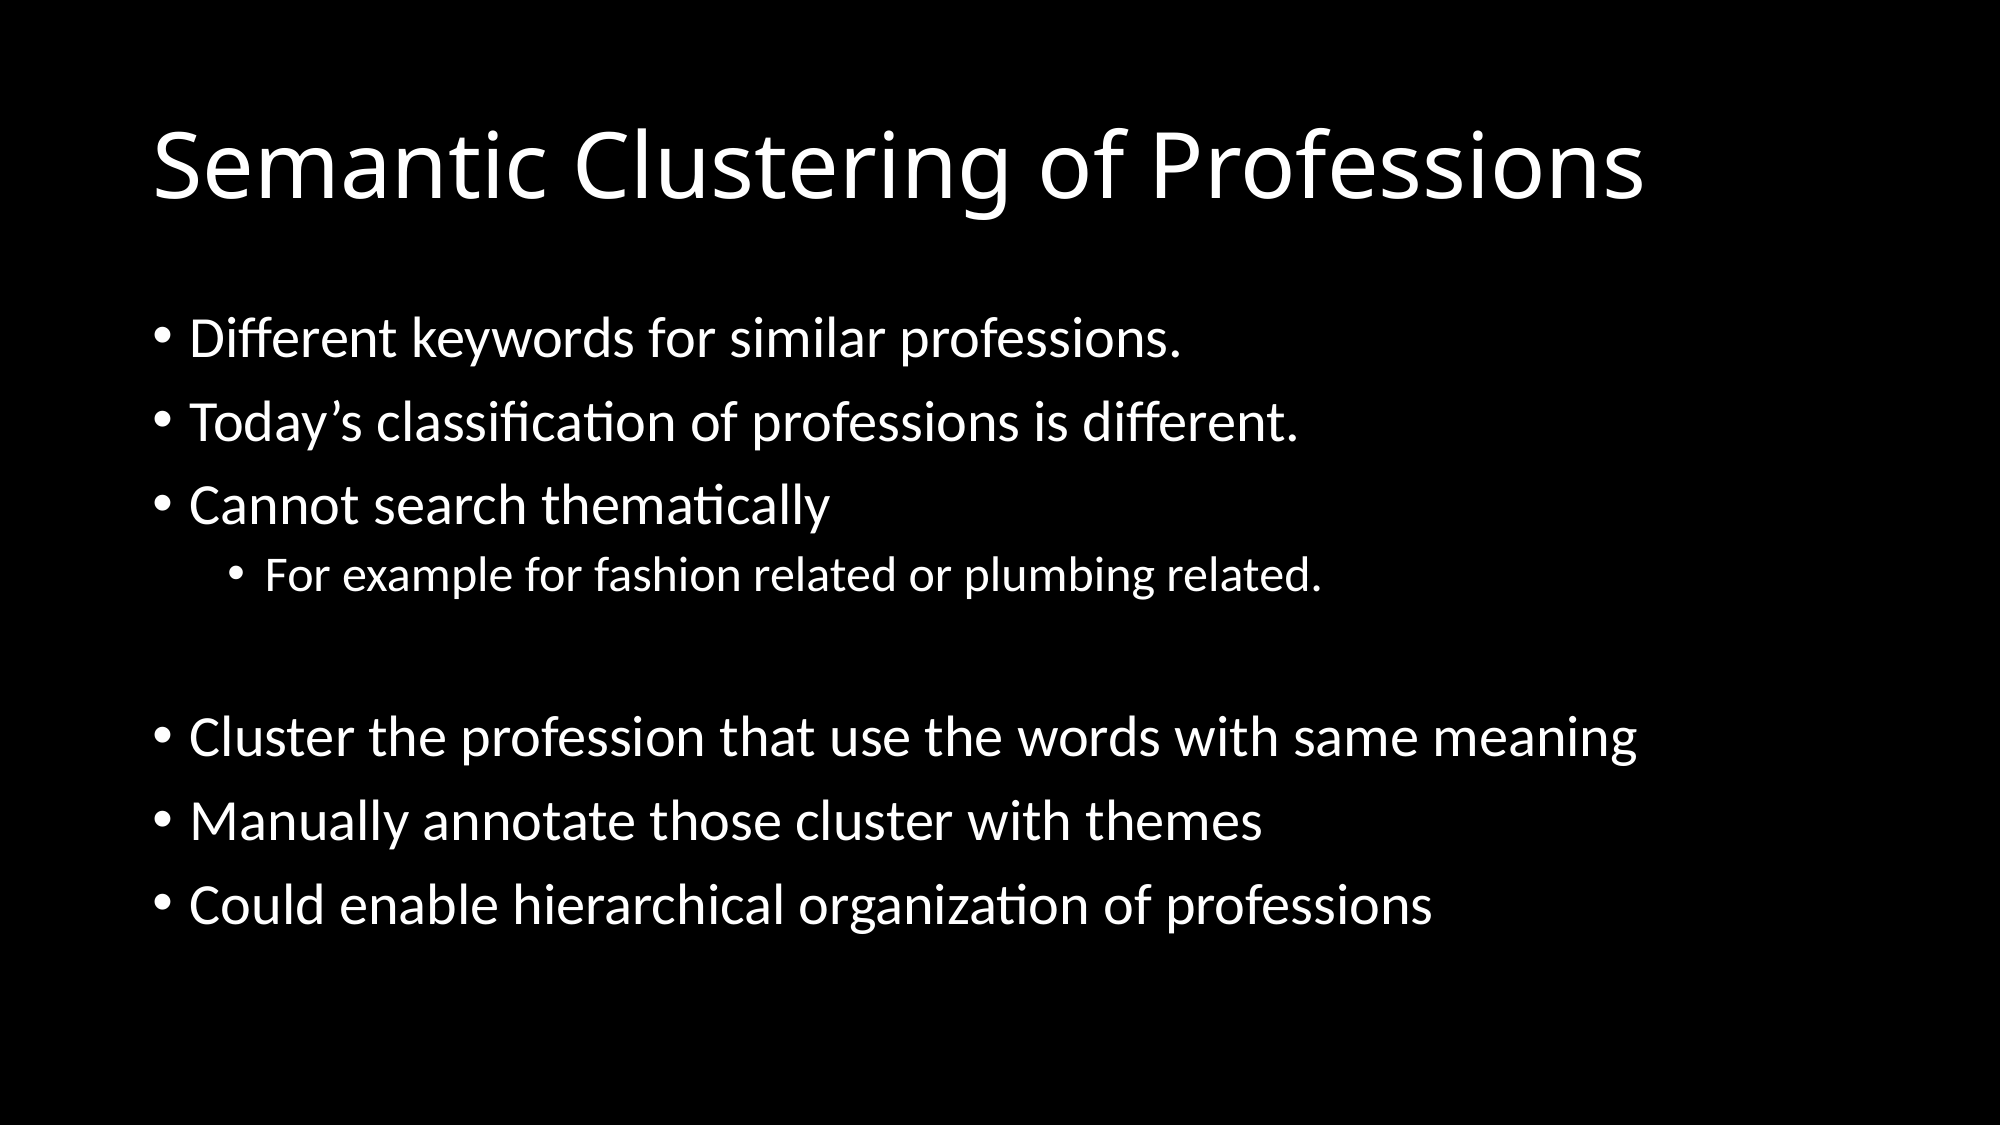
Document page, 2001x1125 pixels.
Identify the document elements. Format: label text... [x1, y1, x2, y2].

title Semantic Clustering of Professions [137, 59, 1863, 278]
list Different keywords for similar professions. Today’s classification of professions is different. Cannot search thematically For example for fashion related or plumbing related. Cluster the profession that use the words with same meaning Manually annotate those cluster with themes Could enable hierarchical organization of professions [137, 299, 1863, 1014]
